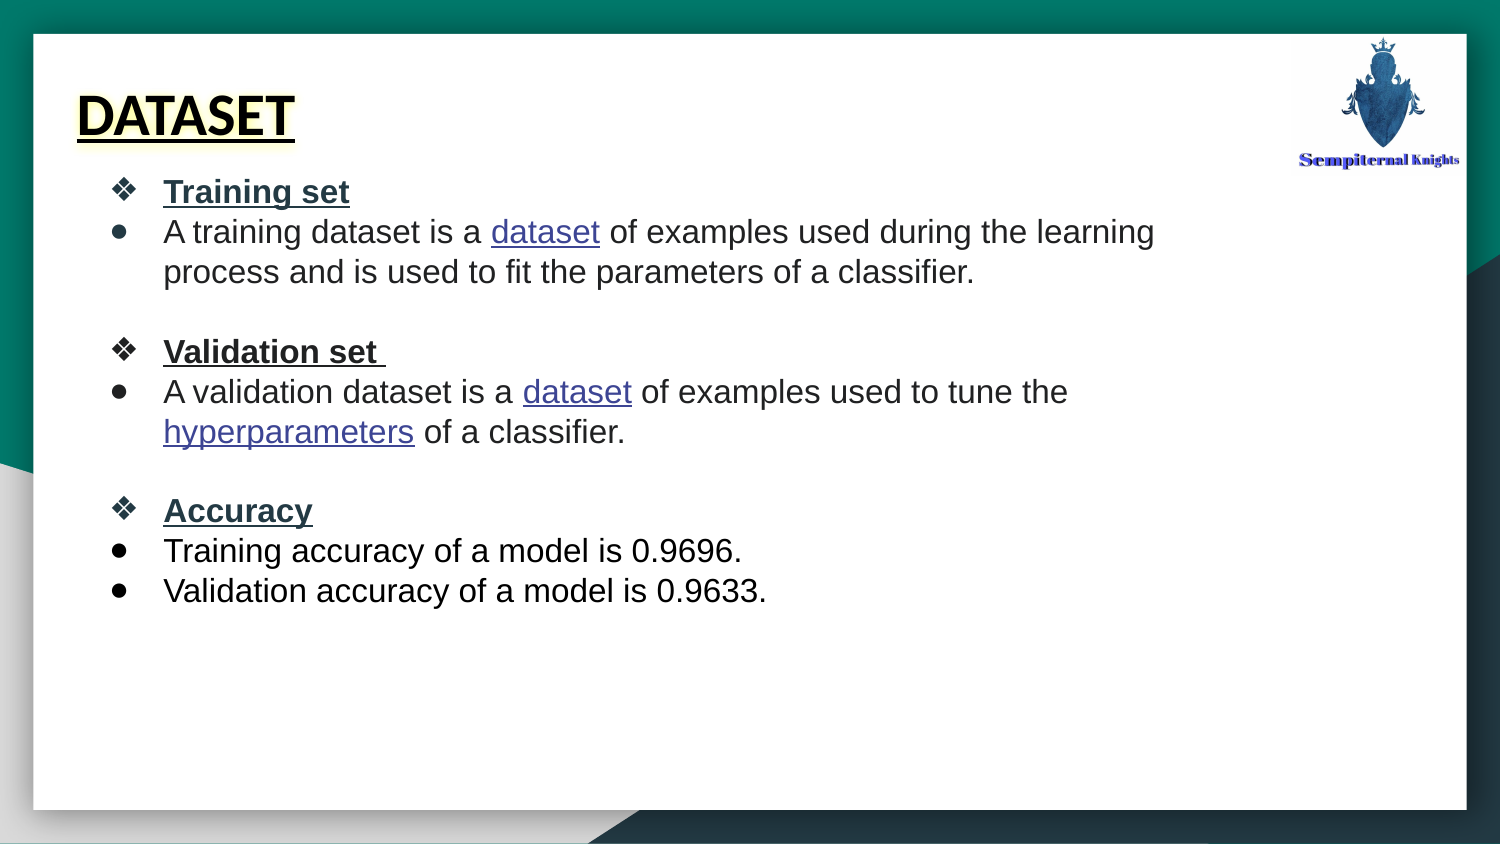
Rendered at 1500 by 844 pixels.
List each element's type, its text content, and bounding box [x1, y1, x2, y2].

picture [1290, 35, 1466, 176]
text_box Training set A training dataset is a dataset of examples used during the learning process and is used to fit the parameters of a classifier. Validation set A validation dataset is a dataset of examples used to tune the hyperparameters of a classifier. Accuracy Training accuracy of a model is 0.9696. Validation accuracy of a model is 0.9633. [73, 155, 1276, 788]
text_box DATASET [61, 59, 559, 163]
